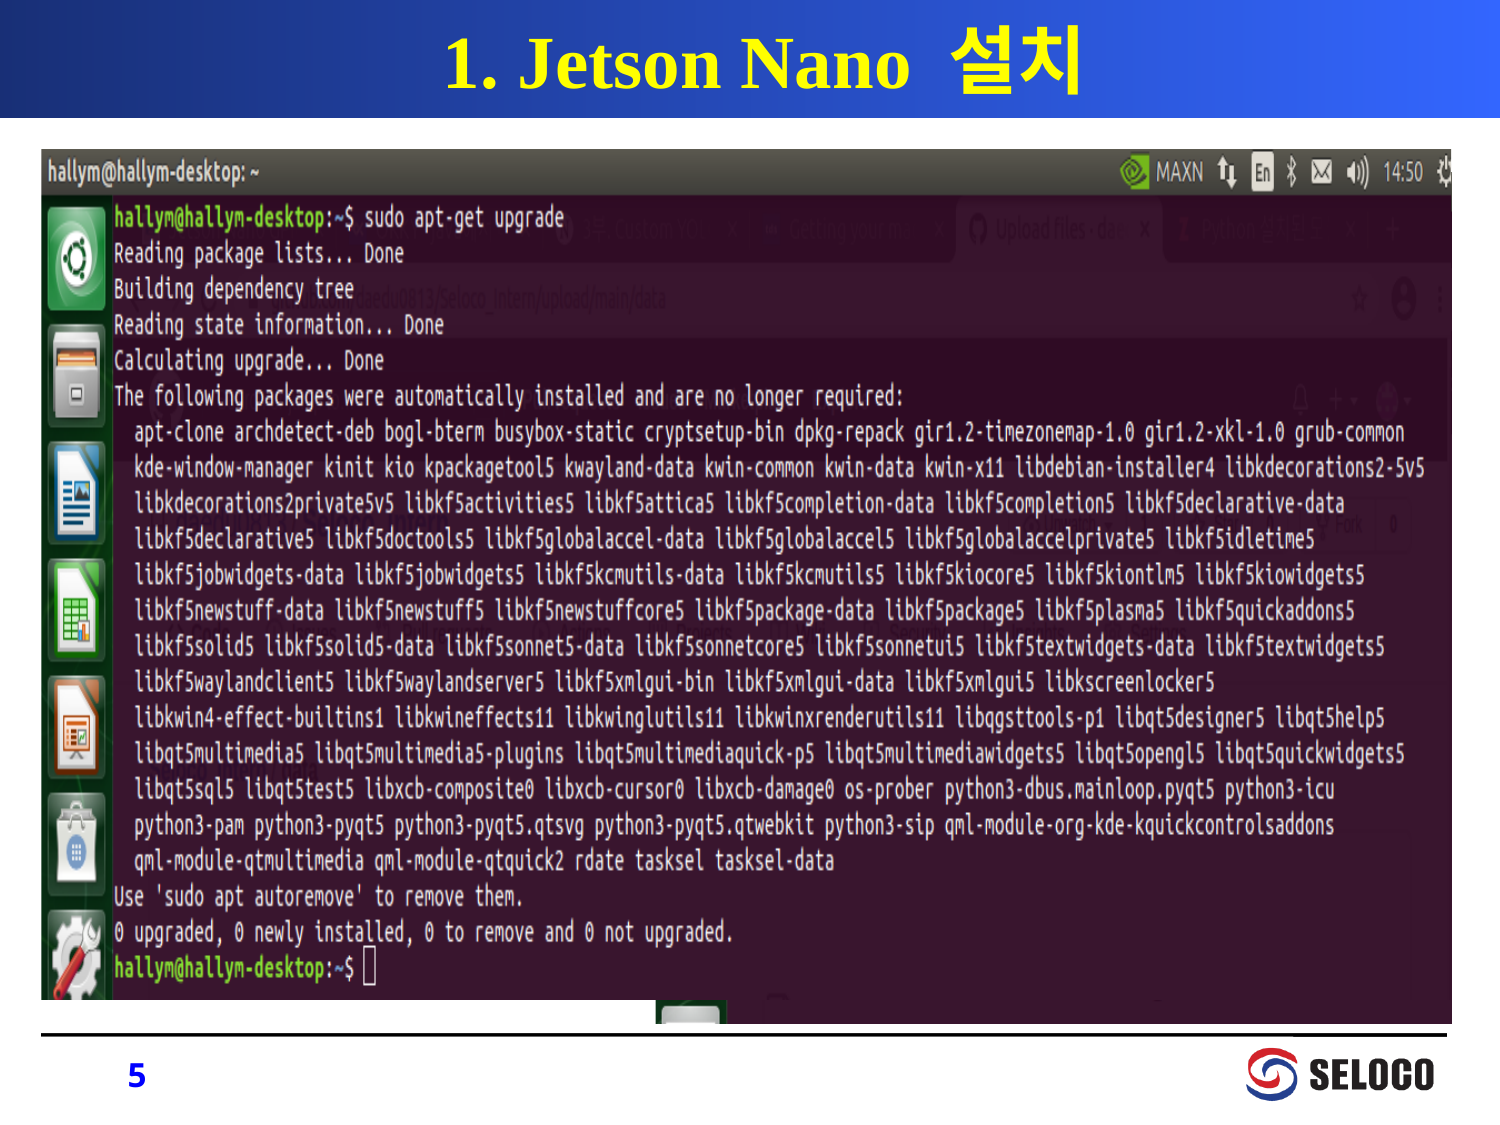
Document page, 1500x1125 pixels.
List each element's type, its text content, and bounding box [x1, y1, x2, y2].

list 설치된 패키지 업데이트 및 업그레이드 [51, 1007, 656, 1125]
slide_number 5 [76, 1046, 162, 1111]
picture [1246, 1046, 1469, 1102]
picture [40, 148, 1453, 1024]
title 1. Jetson Nano 설치 [0, 0, 1500, 119]
